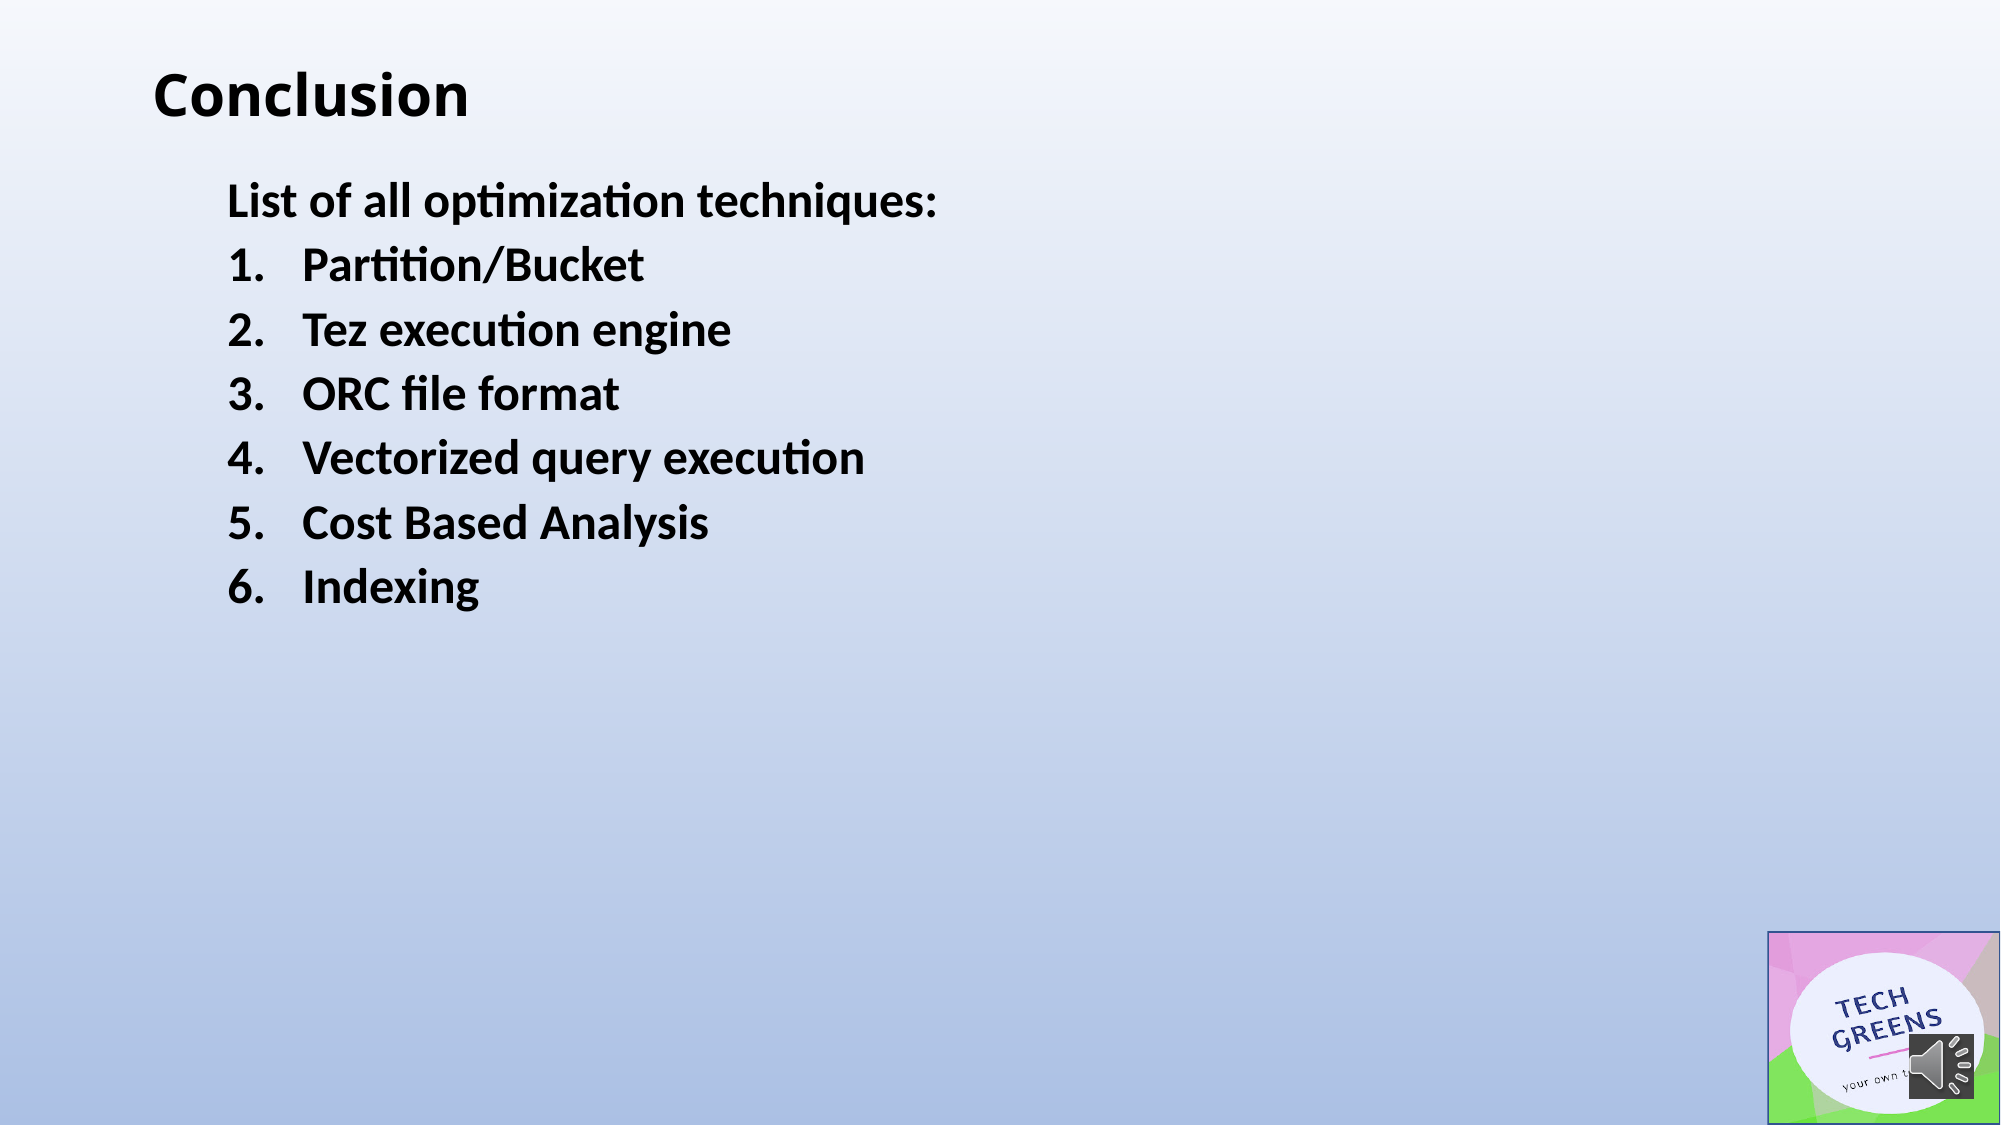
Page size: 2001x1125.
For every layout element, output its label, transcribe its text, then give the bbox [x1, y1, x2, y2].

title Conclusion [137, 59, 1863, 135]
picture [1769, 933, 1999, 1123]
list List of all optimization techniques: Partition/Bucket Tez execution engine ORC file format Vectorized query execution Cost Based Analysis Indexing [137, 166, 1863, 1014]
